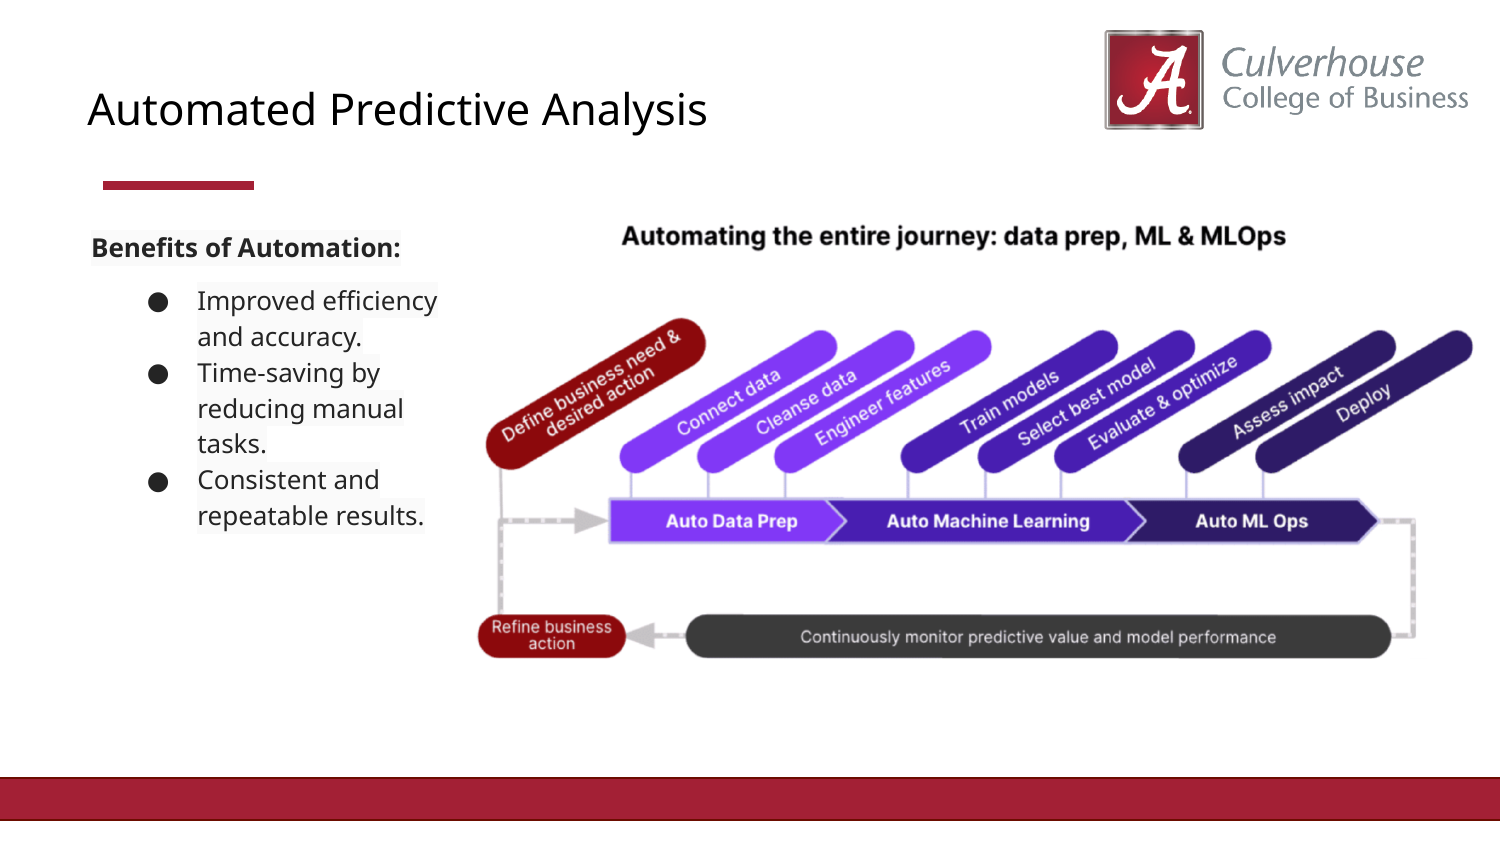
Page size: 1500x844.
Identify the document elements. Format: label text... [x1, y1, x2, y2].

picture [468, 218, 1490, 660]
title Automated Predictive Analysis [76, 29, 1370, 193]
text_box Benefits of Automation: Improved efficiency and accuracy. Time-saving by reducing manual tasks. Consistent and repeatable results. [76, 212, 474, 746]
picture [1370, 30, 1468, 130]
